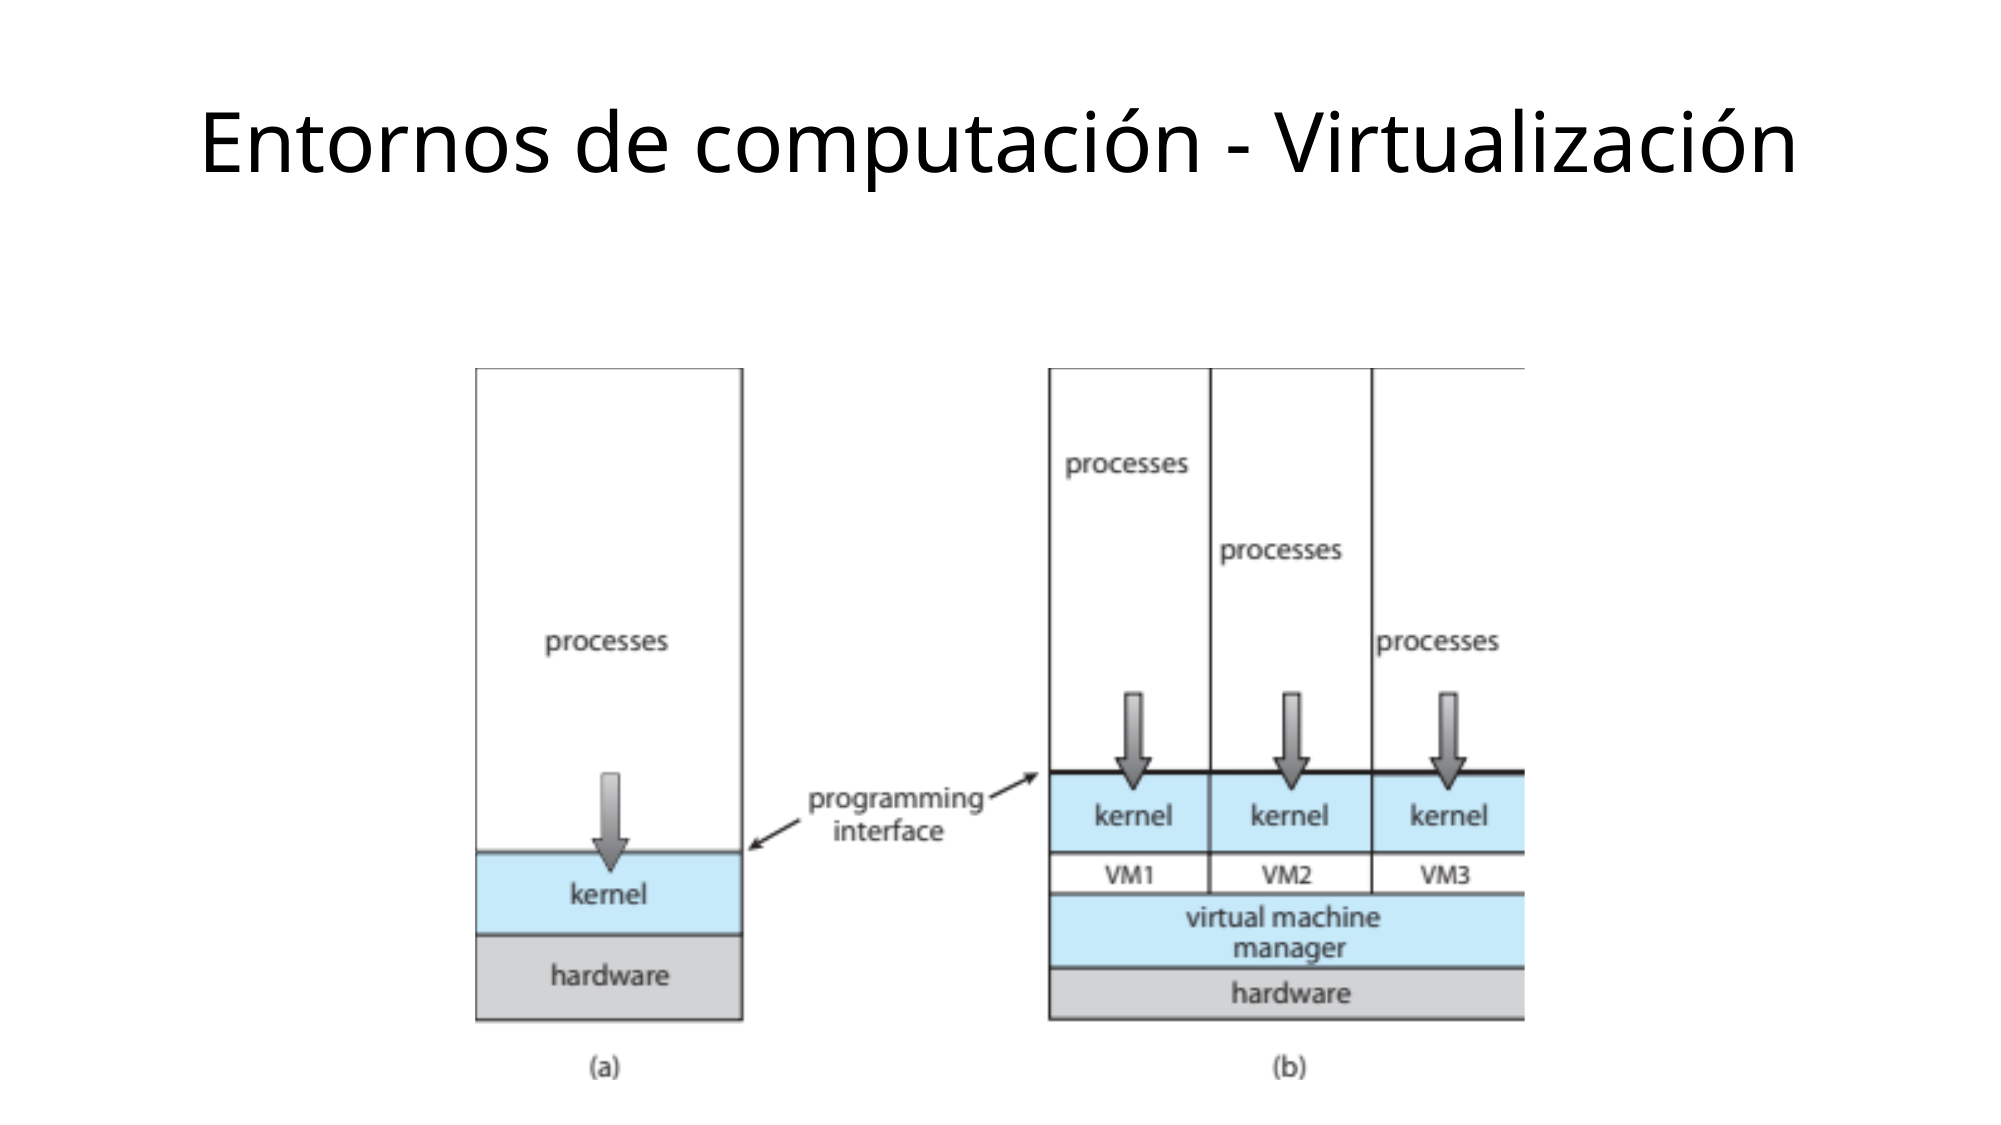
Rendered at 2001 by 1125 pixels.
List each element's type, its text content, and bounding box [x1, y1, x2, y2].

picture [475, 367, 1525, 1080]
title Entornos de computación - Virtualización [99, 45, 1900, 233]
